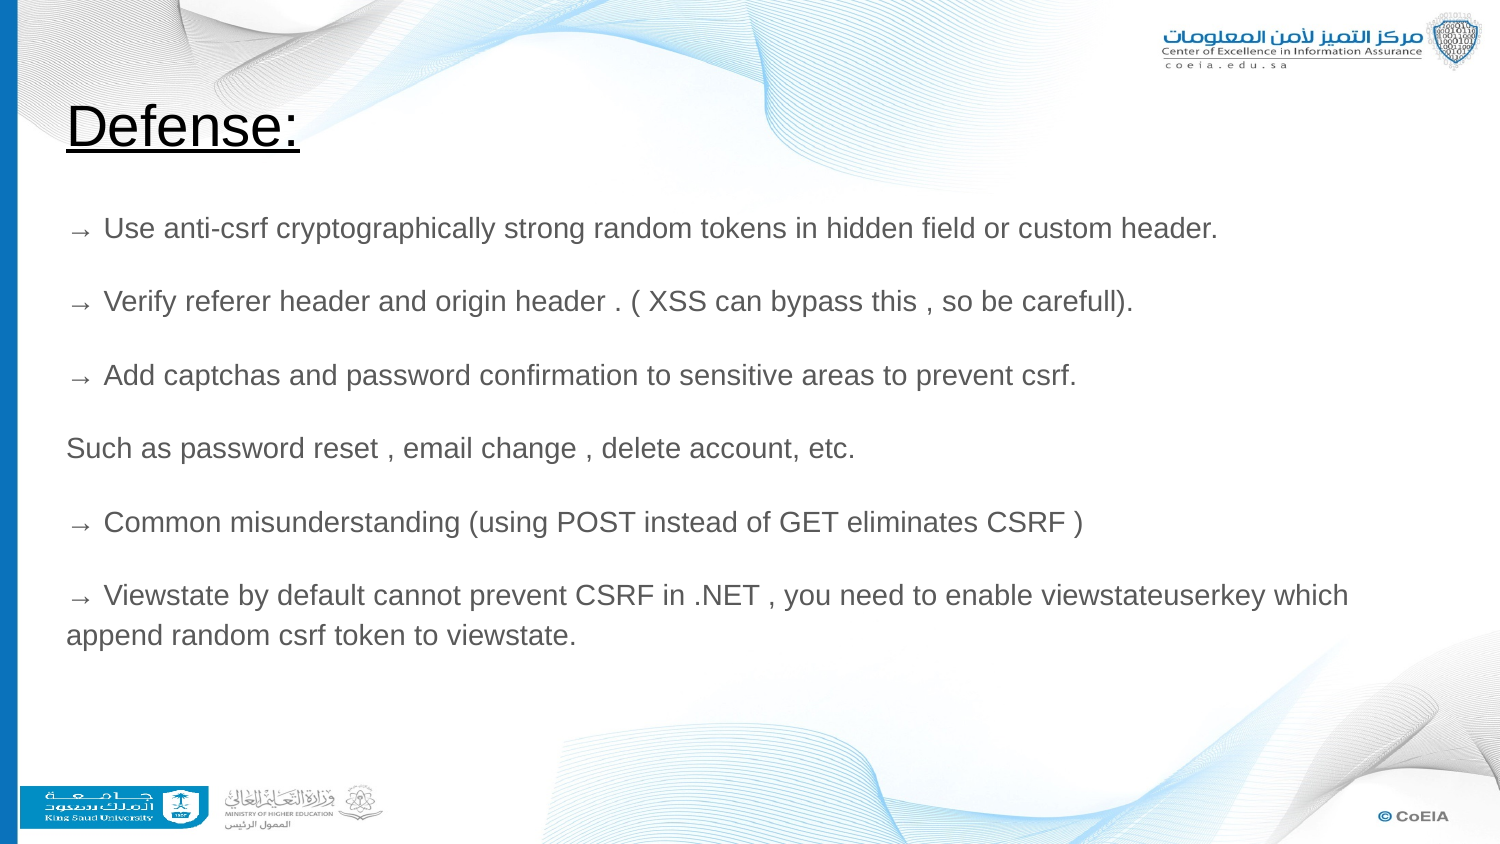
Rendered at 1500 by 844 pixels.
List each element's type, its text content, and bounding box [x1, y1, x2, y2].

list → Use anti-csrf cryptographically strong random tokens in hidden field or custom header. → Verify referer header and origin header . ( XSS can bypass this , so be carefull). → Add captchas and password confirmation to sensitive areas to prevent csrf. Such as password reset , email change , delete account, etc. → Common misunderstanding (using POST instead of GET eliminates CSRF ) → Viewstate by default cannot prevent CSRF in .NET , you need to enable viewstateuserkey which append random csrf token to viewstate. [51, 189, 1449, 750]
picture [0, 0, 1500, 844]
title Defense: [51, 72, 1449, 167]
